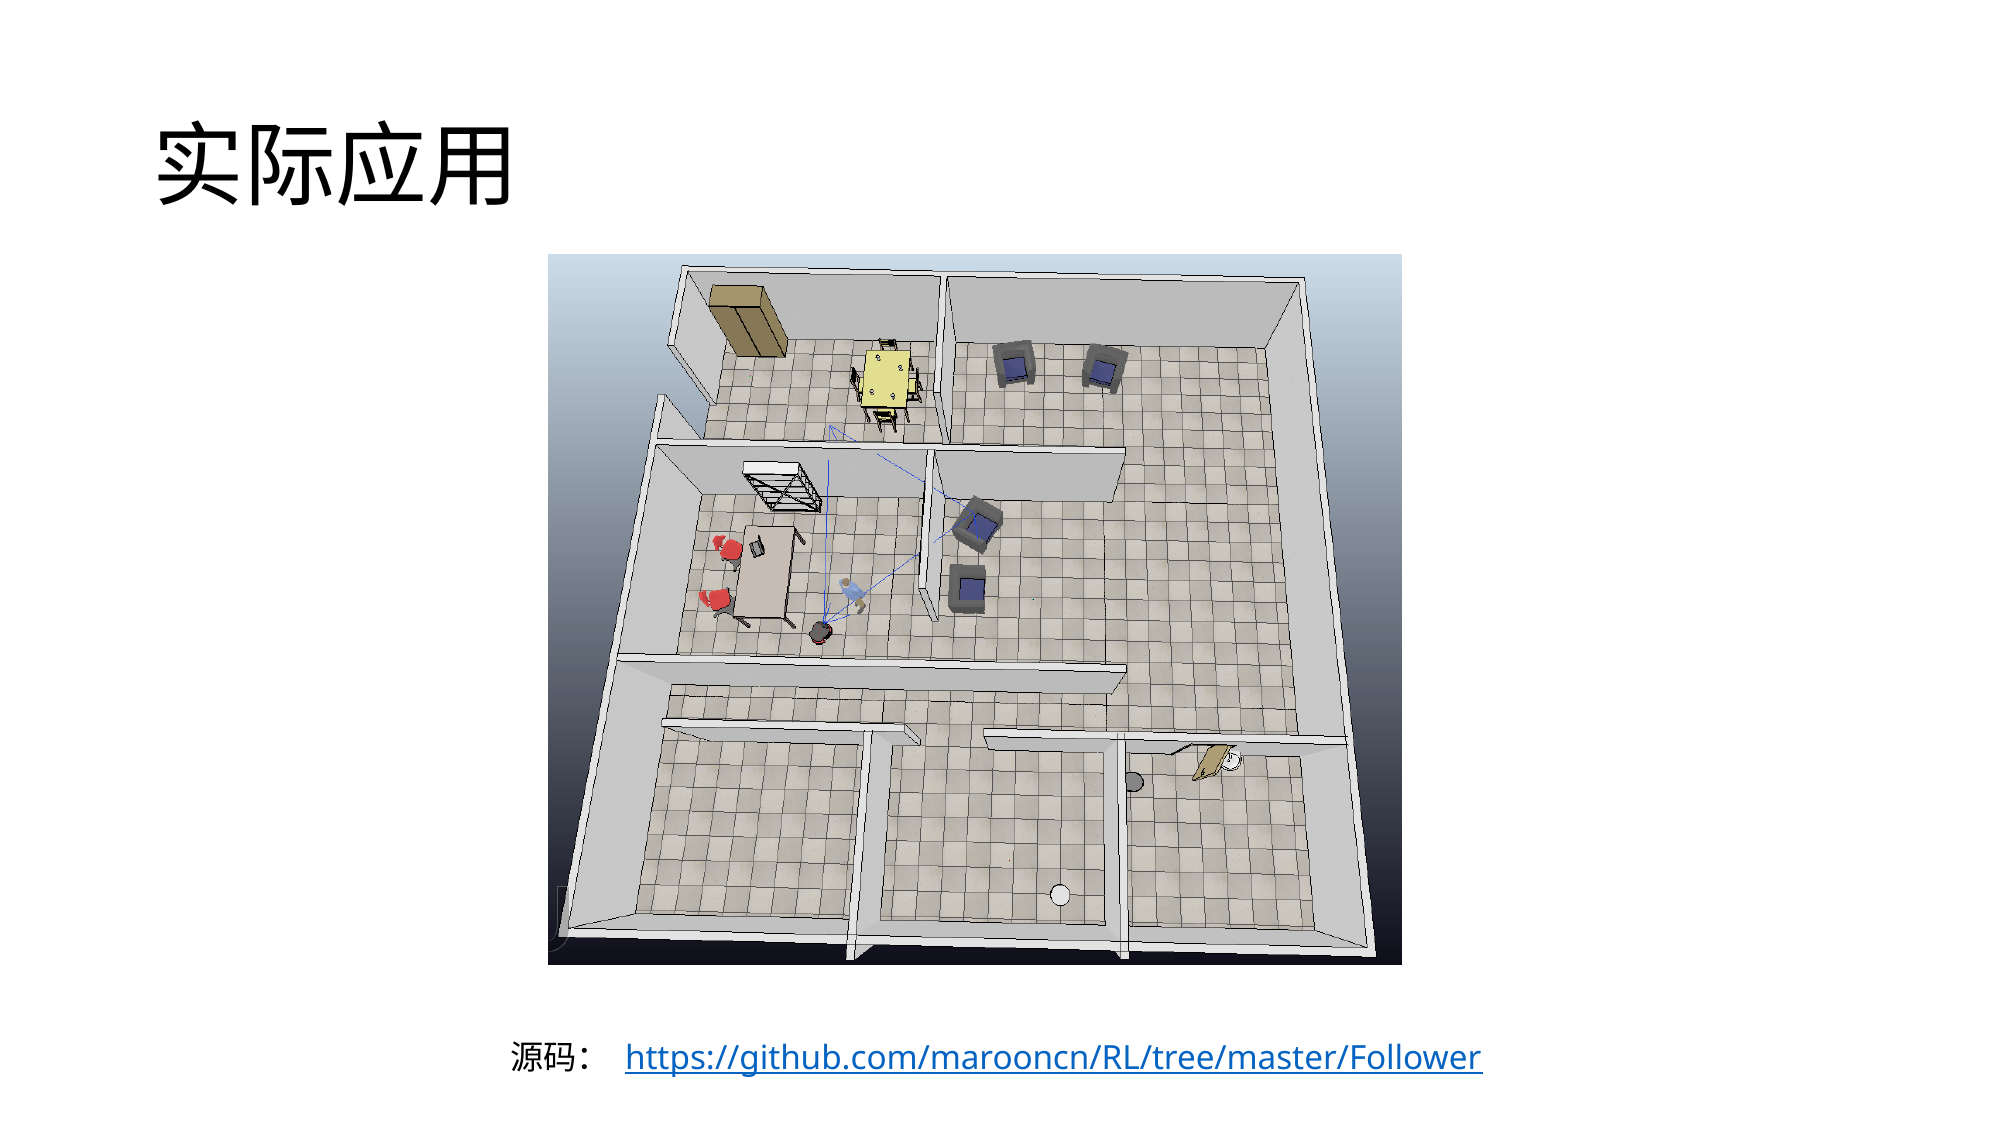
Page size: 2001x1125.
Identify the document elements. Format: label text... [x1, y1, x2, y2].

picture [548, 254, 1402, 965]
text_box 源码： https://github.com/marooncn/RL/tree/master/Follower [474, 1028, 1528, 1089]
title 实际应用 [137, 59, 1863, 278]
